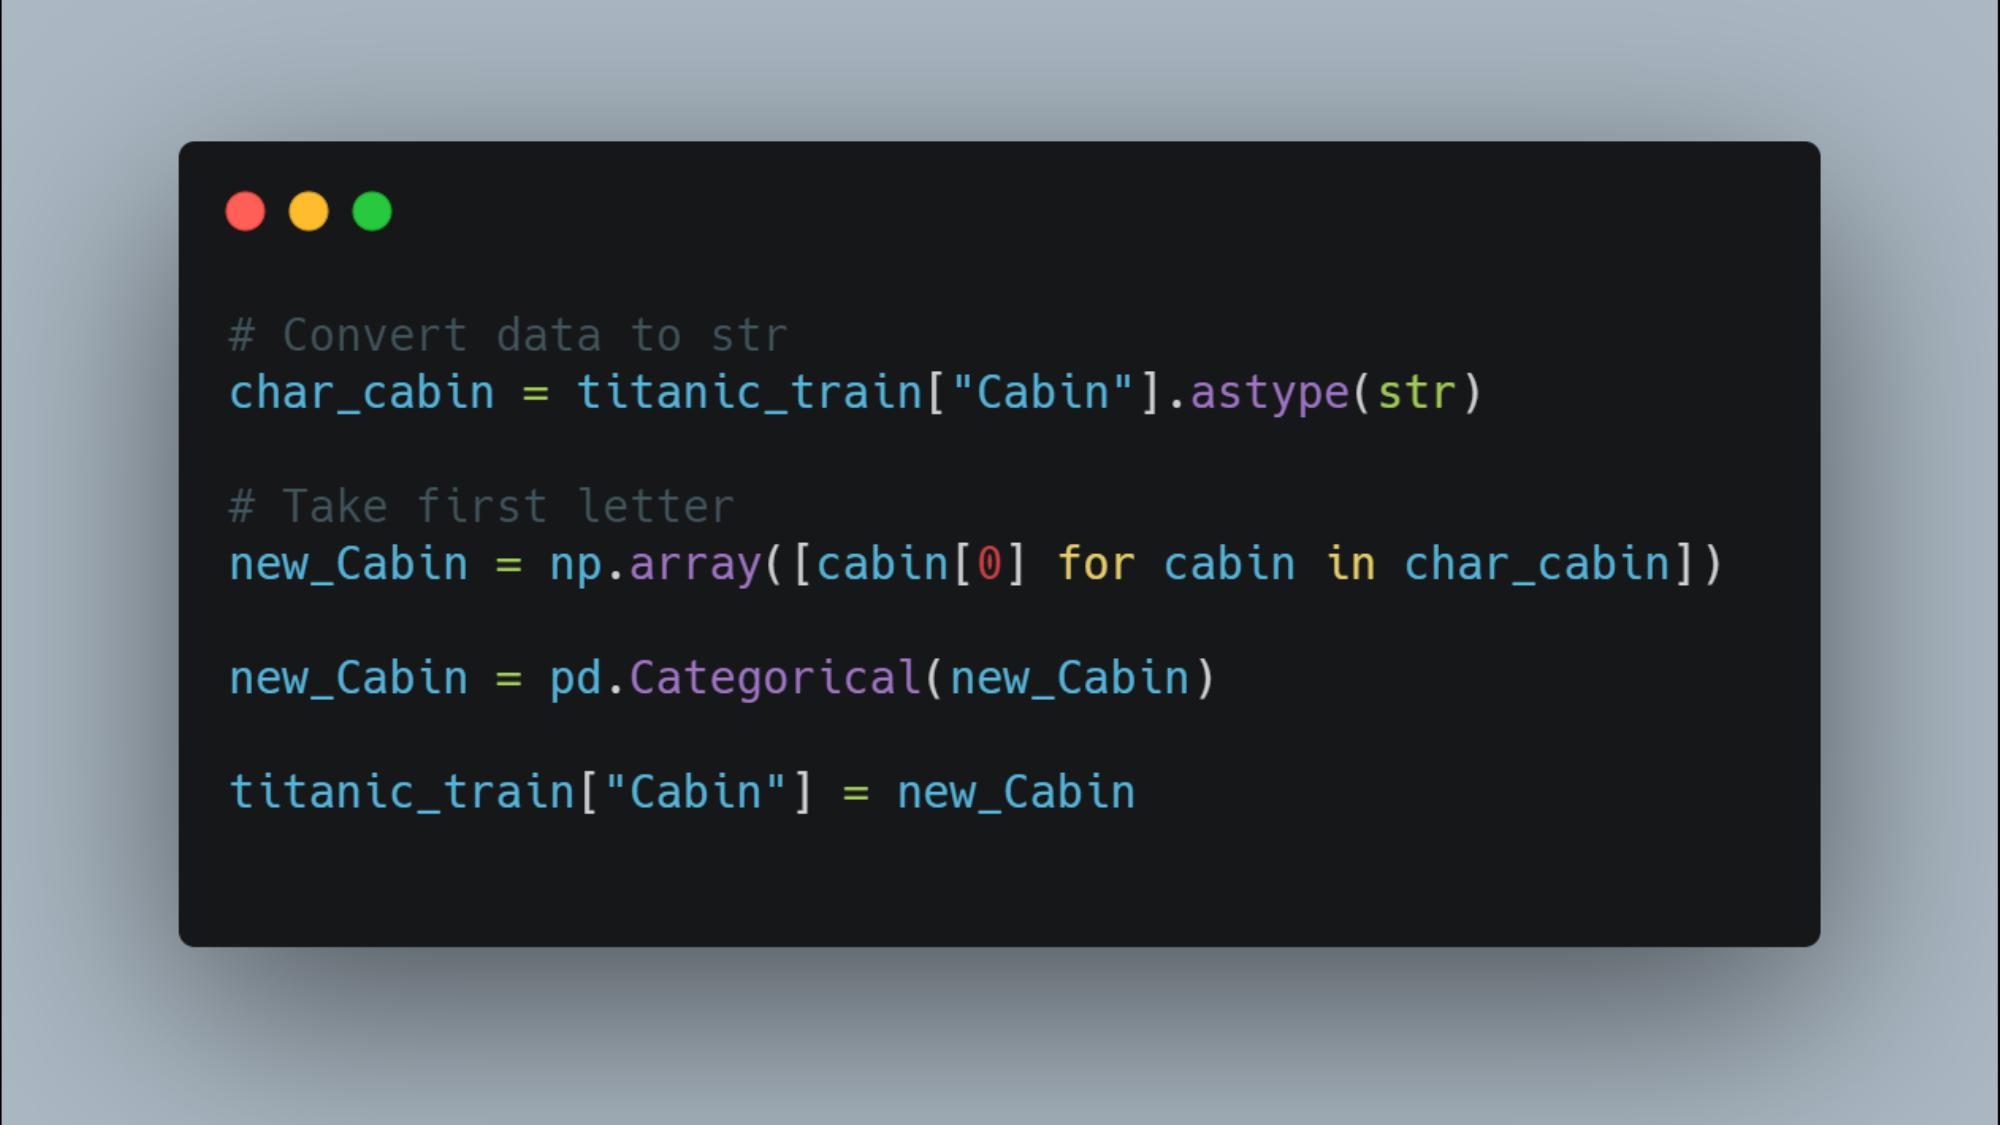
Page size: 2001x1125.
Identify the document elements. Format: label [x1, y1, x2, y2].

list [0, 0, 2000, 1125]
